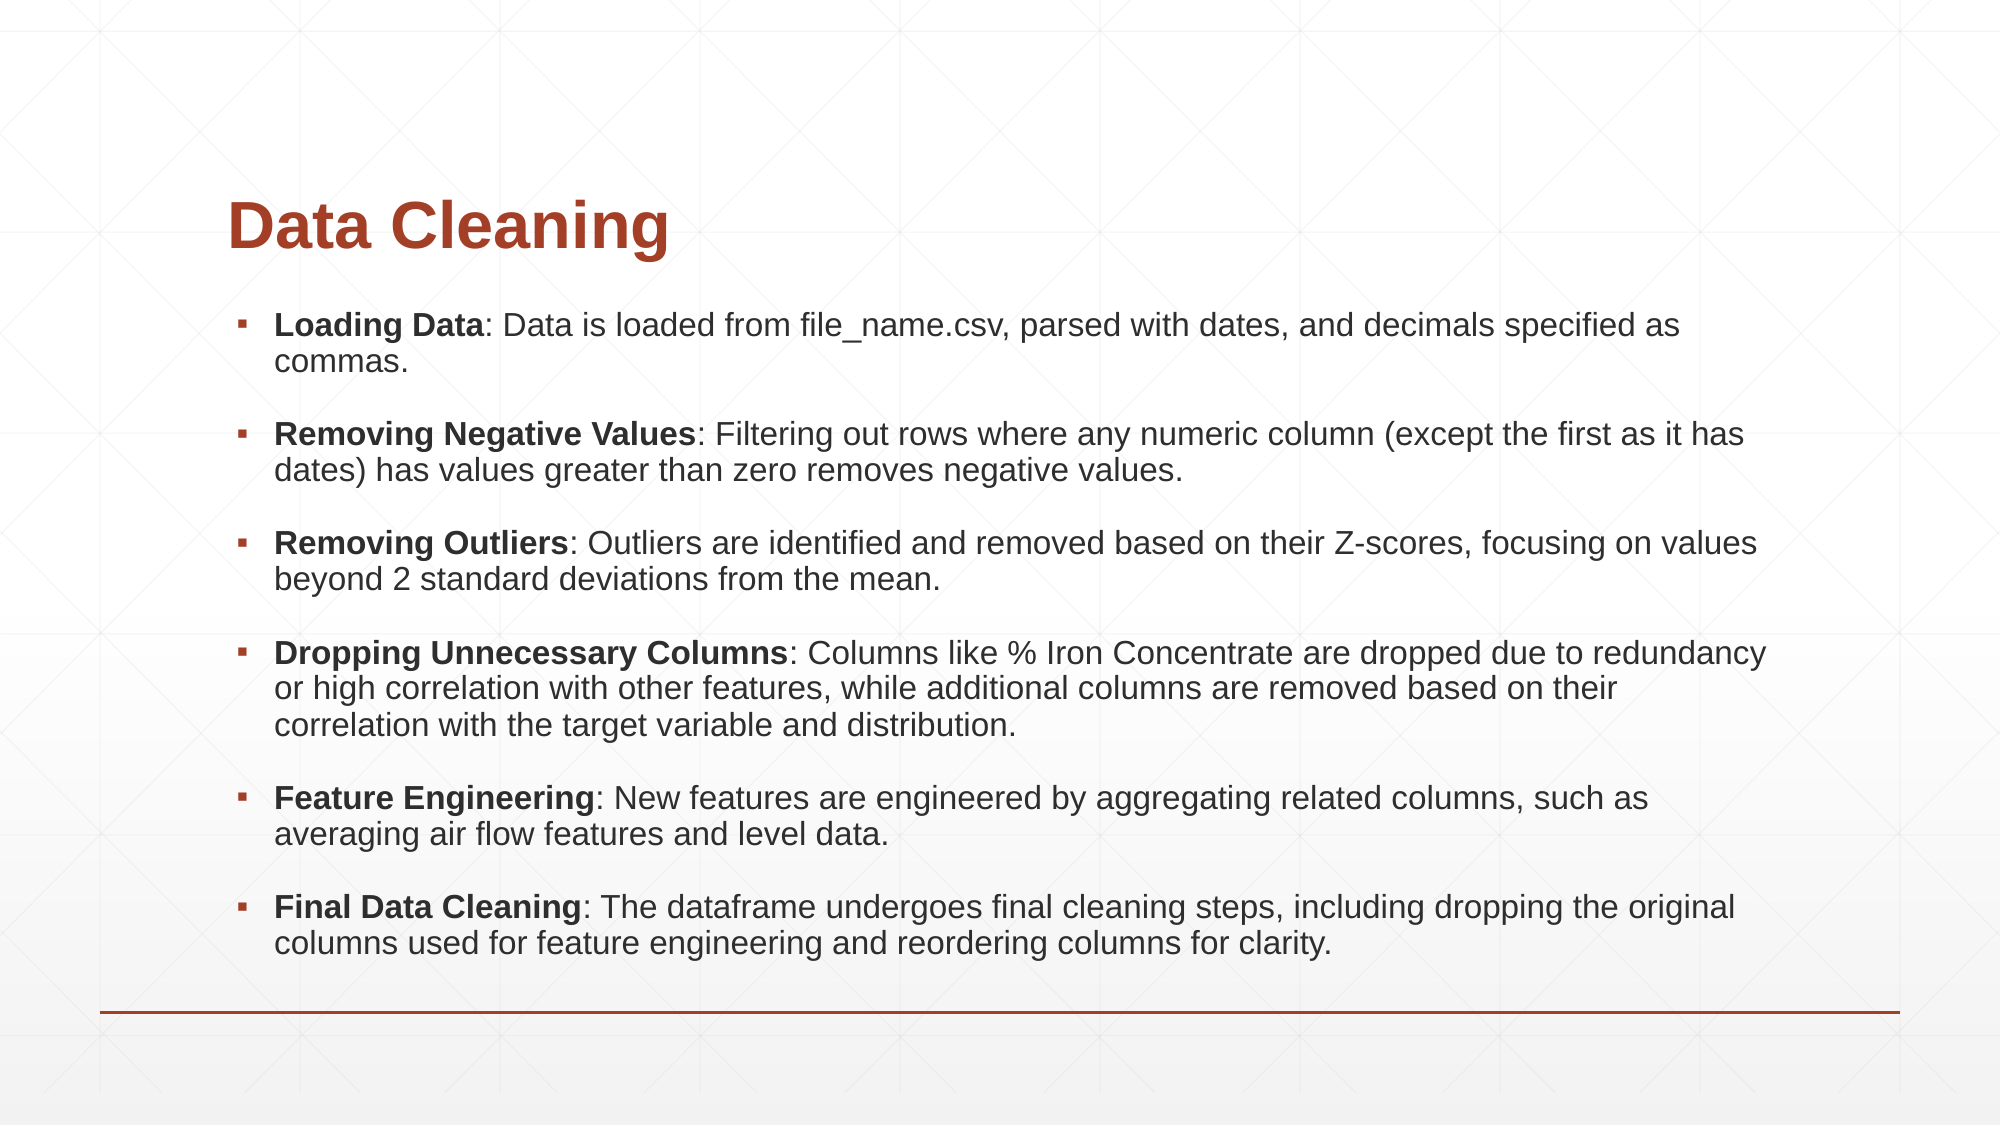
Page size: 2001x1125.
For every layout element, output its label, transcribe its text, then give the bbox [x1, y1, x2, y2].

list Loading Data: Data is loaded from file_name.csv, parsed with dates, and decimals specified as commas. Removing Negative Values: Filtering out rows where any numeric column (except the first as it has dates) has values greater than zero removes negative values. Removing Outliers: Outliers are identified and removed based on their Z-scores, focusing on values beyond 2 standard deviations from the mean. Dropping Unnecessary Columns: Columns like % Iron Concentrate are dropped due to redundancy or high correlation with other features, while additional columns are removed based on their correlation with the target variable and distribution. Feature Engineering: New features are engineered by aggregating related columns, such as averaging air flow features and level data. Final Data Cleaning: The dataframe undergoes final cleaning steps, including dropping the original columns used for feature engineering and reordering columns for clarity. [221, 299, 1797, 991]
title Data Cleaning [212, 82, 1788, 271]
